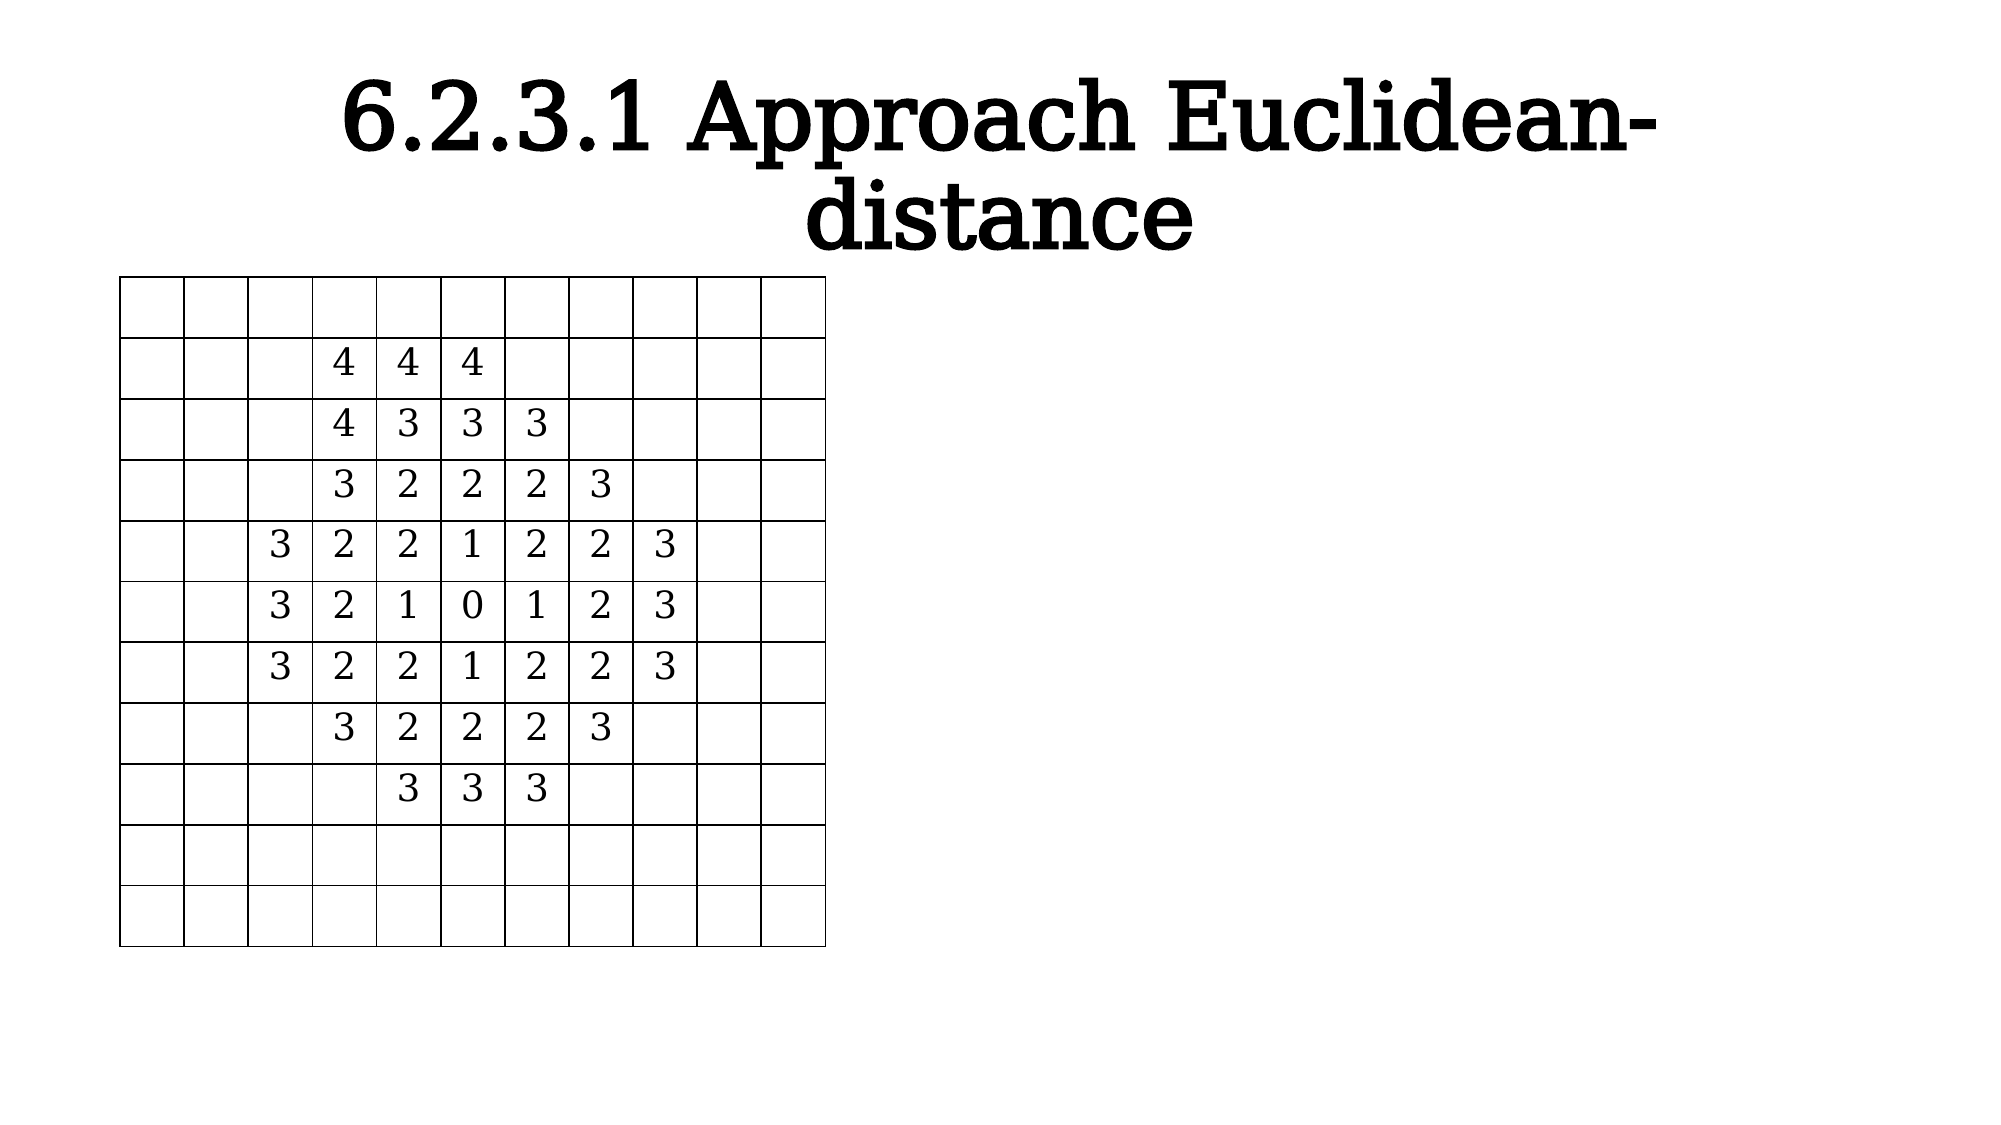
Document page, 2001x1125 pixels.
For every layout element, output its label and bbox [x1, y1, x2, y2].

table_cell [570, 886, 632, 946]
table_cell [121, 582, 183, 641]
table_cell [698, 522, 760, 581]
table_cell [185, 826, 247, 885]
table_cell [506, 522, 568, 581]
table_cell [506, 826, 568, 885]
table_header [442, 278, 504, 337]
table_cell [442, 522, 504, 581]
table_cell [698, 400, 760, 459]
table_cell [634, 704, 696, 763]
table_cell [377, 826, 440, 885]
table_cell [185, 400, 247, 459]
table_header [506, 278, 568, 337]
table_header [121, 278, 183, 337]
table_cell [506, 765, 568, 824]
table_cell [121, 400, 183, 459]
table_cell [762, 339, 825, 398]
table_cell [313, 886, 376, 946]
table_cell [121, 461, 183, 520]
table_cell [570, 826, 632, 885]
table_cell [442, 886, 504, 946]
table_cell [570, 522, 632, 581]
table_cell [634, 826, 696, 885]
table_cell [249, 826, 312, 885]
table_cell [121, 339, 183, 398]
table_cell [634, 461, 696, 520]
table_cell [762, 522, 825, 581]
table_cell [762, 400, 825, 459]
table_cell [313, 339, 376, 398]
table_cell [570, 461, 632, 520]
table_cell [762, 765, 825, 824]
table_cell [185, 643, 247, 702]
table_cell [634, 886, 696, 946]
table_header [185, 278, 247, 337]
table_cell [377, 765, 440, 824]
table_cell [249, 522, 312, 581]
table_cell [313, 522, 376, 581]
table_cell [185, 461, 247, 520]
table_header [313, 278, 376, 337]
table_cell [570, 765, 632, 824]
table_cell [249, 461, 312, 520]
table_cell [762, 886, 825, 946]
table_cell [698, 765, 760, 824]
table_cell [121, 643, 183, 702]
table_cell [377, 339, 440, 398]
table_cell [313, 643, 376, 702]
table_cell [249, 400, 312, 459]
title [137, 59, 1863, 278]
table_header [570, 278, 632, 337]
table_cell [442, 400, 504, 459]
table_cell [121, 522, 183, 581]
table_cell [249, 704, 312, 763]
table_cell [442, 643, 504, 702]
table_cell [570, 400, 632, 459]
table_cell [121, 765, 183, 824]
table_cell [634, 522, 696, 581]
table_cell [698, 339, 760, 398]
table_cell [698, 826, 760, 885]
table_cell [377, 461, 440, 520]
table_cell [506, 339, 568, 398]
table_cell [313, 704, 376, 763]
table_cell [185, 522, 247, 581]
table_cell [698, 582, 760, 641]
table_cell [442, 582, 504, 641]
table_cell [762, 582, 825, 641]
table_header [249, 278, 312, 337]
table_cell [442, 765, 504, 824]
table_cell [249, 765, 312, 824]
table_cell [377, 643, 440, 702]
table_cell [313, 461, 376, 520]
table_cell [313, 400, 376, 459]
table_cell [762, 643, 825, 702]
table_cell [570, 704, 632, 763]
table_cell [377, 704, 440, 763]
table_cell [506, 582, 568, 641]
table_header [698, 278, 760, 337]
table_cell [634, 765, 696, 824]
table_cell [121, 704, 183, 763]
table_cell [698, 704, 760, 763]
table_cell [377, 582, 440, 641]
table_cell [185, 765, 247, 824]
table_cell [698, 461, 760, 520]
table_cell [506, 400, 568, 459]
table_cell [762, 704, 825, 763]
table_cell [442, 704, 504, 763]
table_cell [634, 400, 696, 459]
table_cell [698, 643, 760, 702]
table_cell [313, 765, 376, 824]
table_cell [249, 339, 312, 398]
table_cell [377, 886, 440, 946]
table_cell [506, 704, 568, 763]
table_cell [121, 826, 183, 885]
table_cell [185, 339, 247, 398]
table_cell [634, 582, 696, 641]
table_cell [185, 582, 247, 641]
table_cell [634, 643, 696, 702]
table_cell [313, 826, 376, 885]
table_cell [442, 826, 504, 885]
table_cell [570, 643, 632, 702]
table_cell [762, 826, 825, 885]
table_header [634, 278, 696, 337]
table_cell [185, 886, 247, 946]
table_cell [377, 400, 440, 459]
table_cell [762, 461, 825, 520]
table_cell [249, 643, 312, 702]
table_cell [249, 582, 312, 641]
table_cell [377, 522, 440, 581]
table_cell [570, 339, 632, 398]
table_cell [442, 461, 504, 520]
table_cell [506, 886, 568, 946]
table_cell [249, 886, 312, 946]
table_cell [313, 582, 376, 641]
table_cell [506, 461, 568, 520]
table_cell [698, 886, 760, 946]
table_cell [634, 339, 696, 398]
table_header [377, 278, 440, 337]
table_cell [121, 886, 183, 946]
table_cell [570, 582, 632, 641]
table_header [762, 278, 825, 337]
table_cell [506, 643, 568, 702]
table_cell [442, 339, 504, 398]
table_cell [185, 704, 247, 763]
